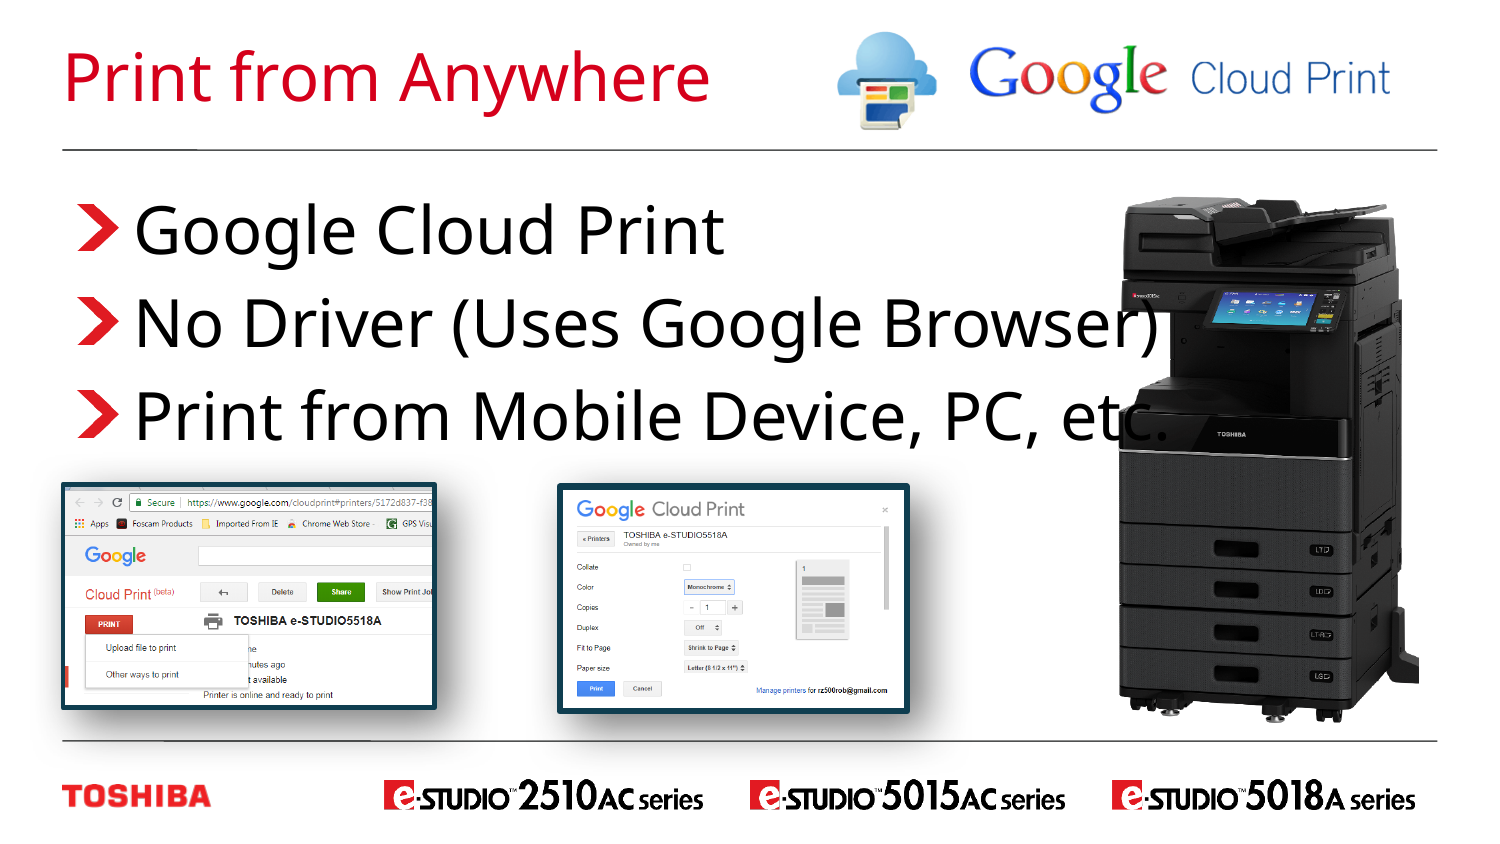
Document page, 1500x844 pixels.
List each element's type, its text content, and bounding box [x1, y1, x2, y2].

picture [77, 390, 119, 438]
picture [562, 489, 904, 709]
picture [77, 297, 119, 345]
picture [77, 204, 119, 251]
list Google Cloud Print No Driver (Uses Google Browser) Print from Mobile Device, PC, etc. [62, 187, 1450, 685]
picture [1099, 192, 1420, 746]
picture [828, 29, 1401, 132]
list Print from Anywhere [62, 34, 1450, 147]
picture [384, 779, 703, 810]
picture [62, 784, 244, 814]
picture [750, 779, 1065, 810]
picture [64, 486, 433, 706]
text_box [103, 147, 1397, 187]
picture [1112, 779, 1415, 810]
